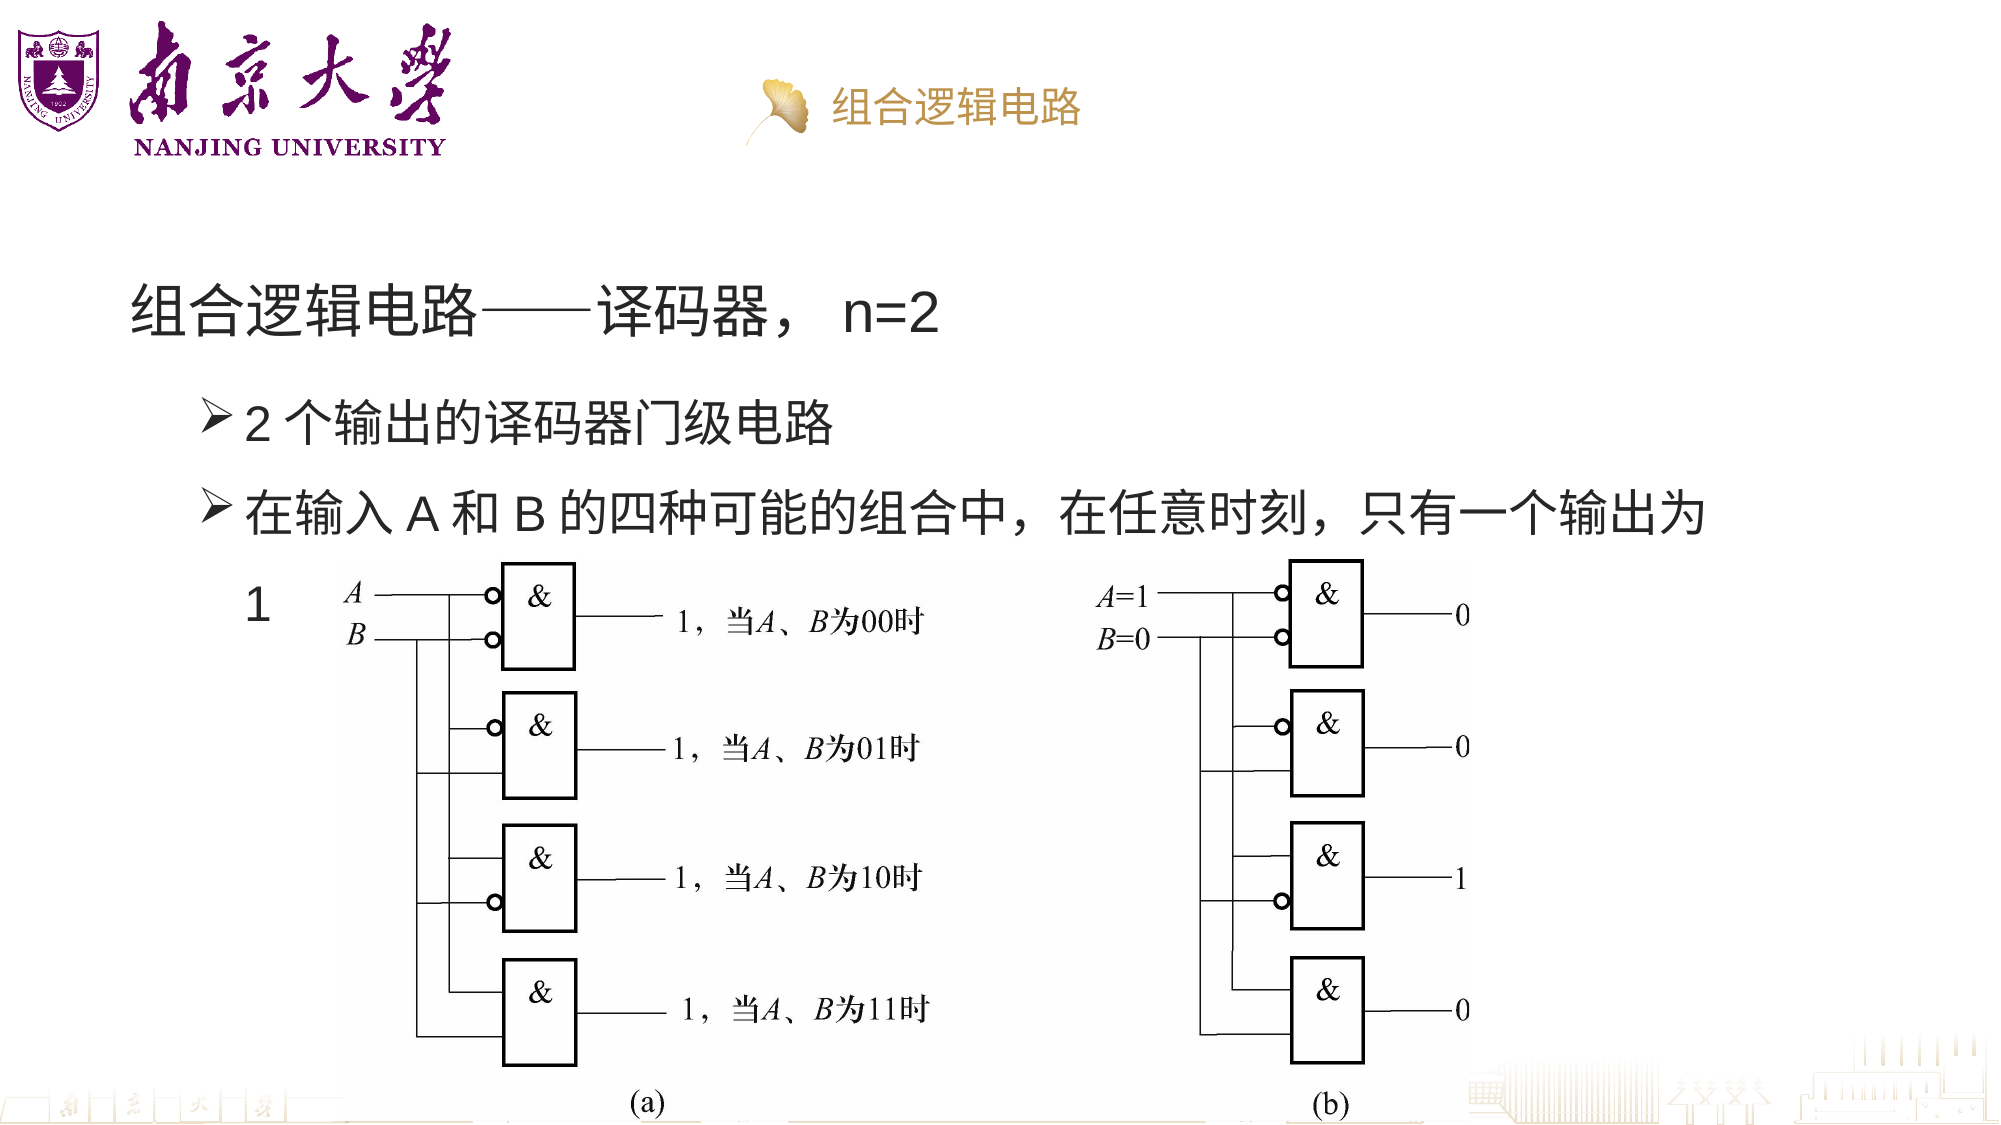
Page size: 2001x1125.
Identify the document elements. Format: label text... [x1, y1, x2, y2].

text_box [116, 249, 1872, 468]
picture [731, 64, 824, 169]
picture [18, 21, 451, 160]
text_box 组合逻辑电路 [816, 73, 1226, 139]
picture [342, 559, 1470, 1121]
text_box 2个输出的译码器门级电路 在输入A和B的四种可能的组合中，在任意时刻，只有一个输出为1 [182, 468, 1758, 640]
